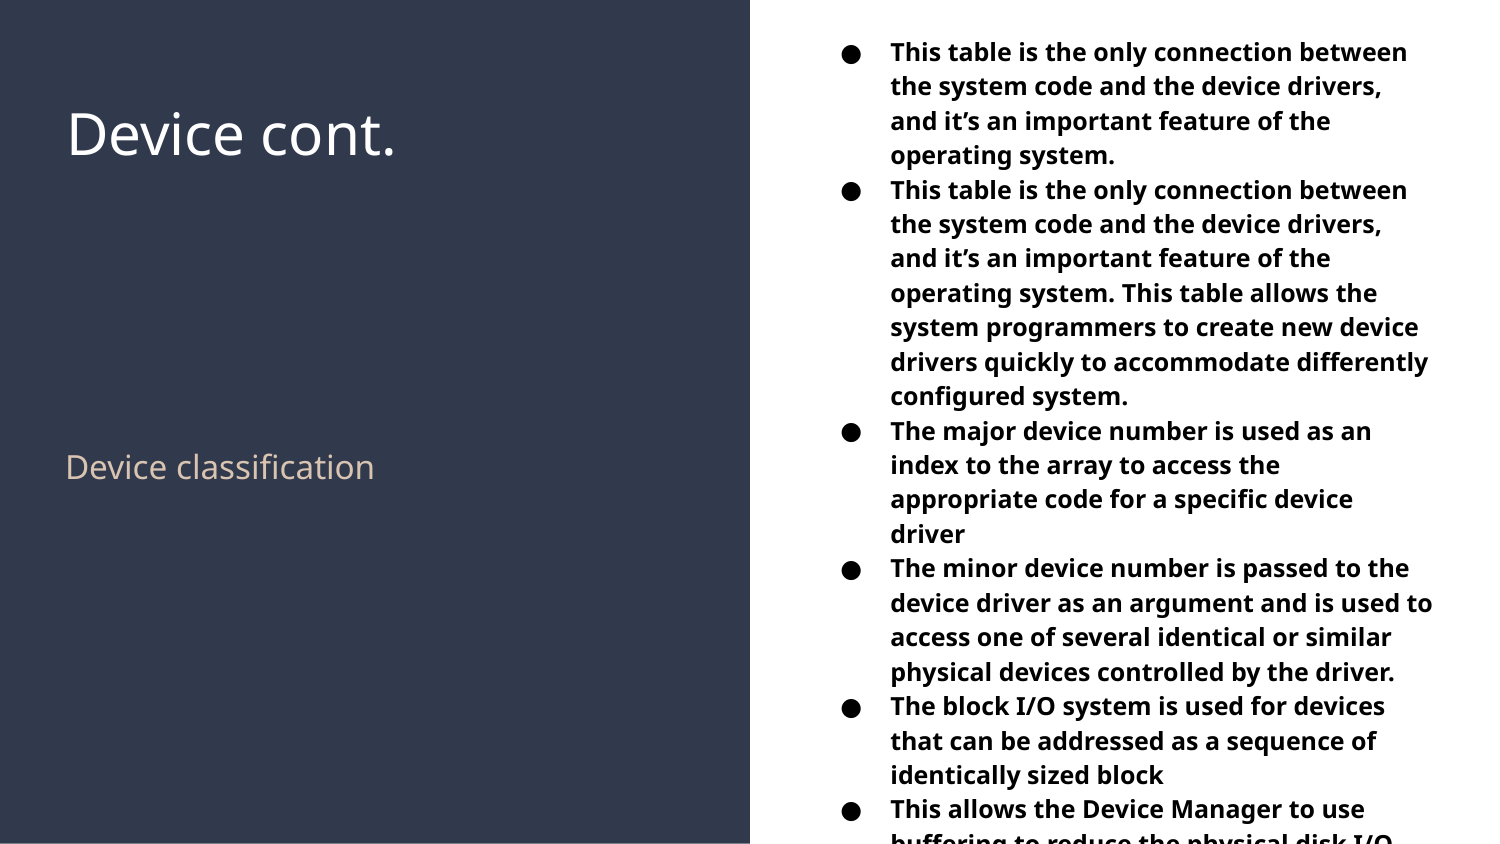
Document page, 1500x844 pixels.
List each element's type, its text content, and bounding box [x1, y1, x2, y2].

subtitle Device classification [50, 430, 658, 583]
list This table is the only connection between the system code and the device drivers, and it’s an important feature of the operating system. This table is the only connection between the system code and the device drivers, and it’s an important feature of the operating system. This table allows the system programmers to create new device drivers quickly to accommodate differently configured system. The major device number is used as an index to the array to access the appropriate code for a specific device driver The minor device number is passed to the device driver as an argument and is used to access one of several identical or similar physical devices controlled by the driver. The block I/O system is used for devices that can be addressed as a sequence of identically sized block This allows the Device Manager to use buffering to reduce the physical disk I/O. UNIX has from 10 to 70 buffers for I/O, and information related to these buffers is kept on a list. [800, 16, 1449, 828]
title Device cont. [51, 82, 659, 419]
